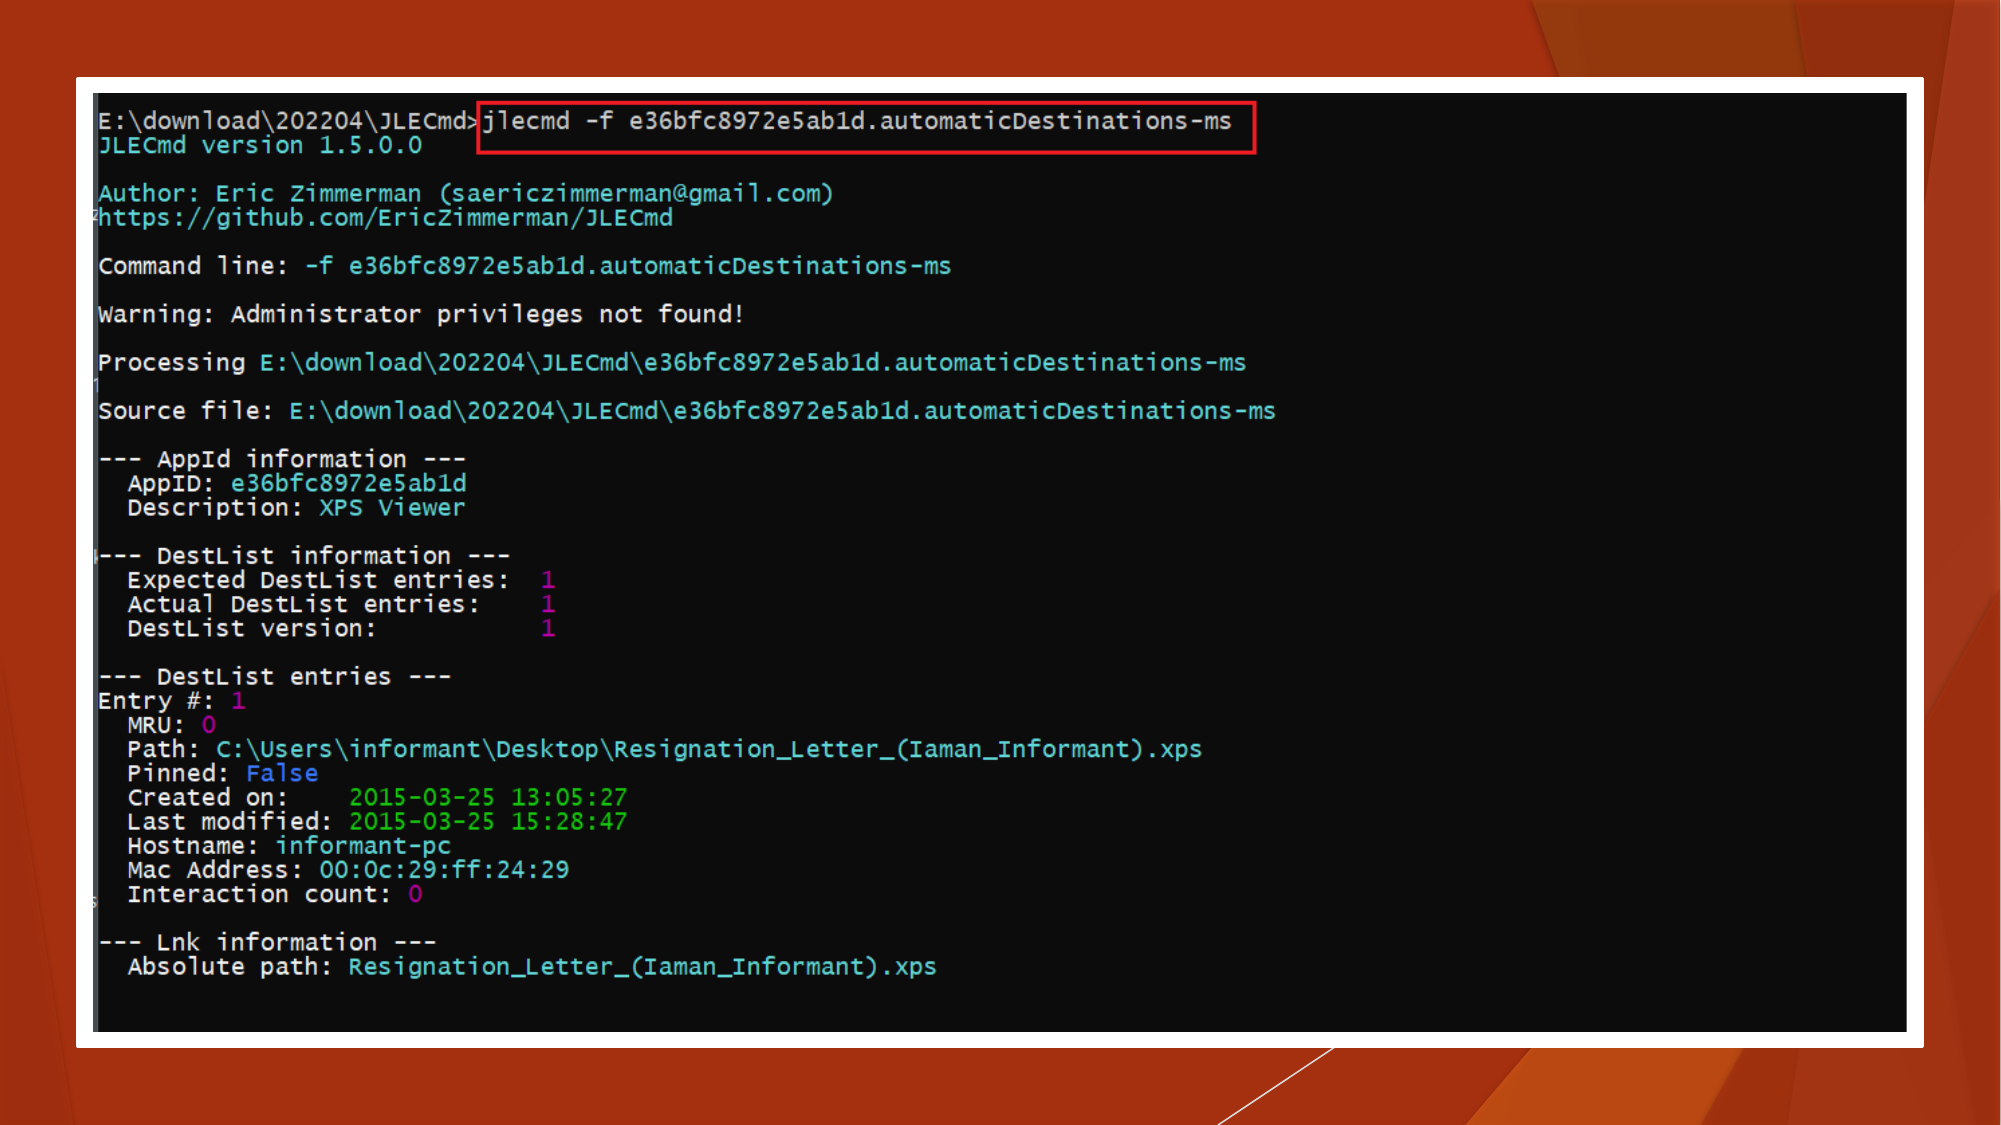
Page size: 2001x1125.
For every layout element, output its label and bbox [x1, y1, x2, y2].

text_box [0, 0, 2000, 1125]
picture [92, 93, 1908, 1032]
